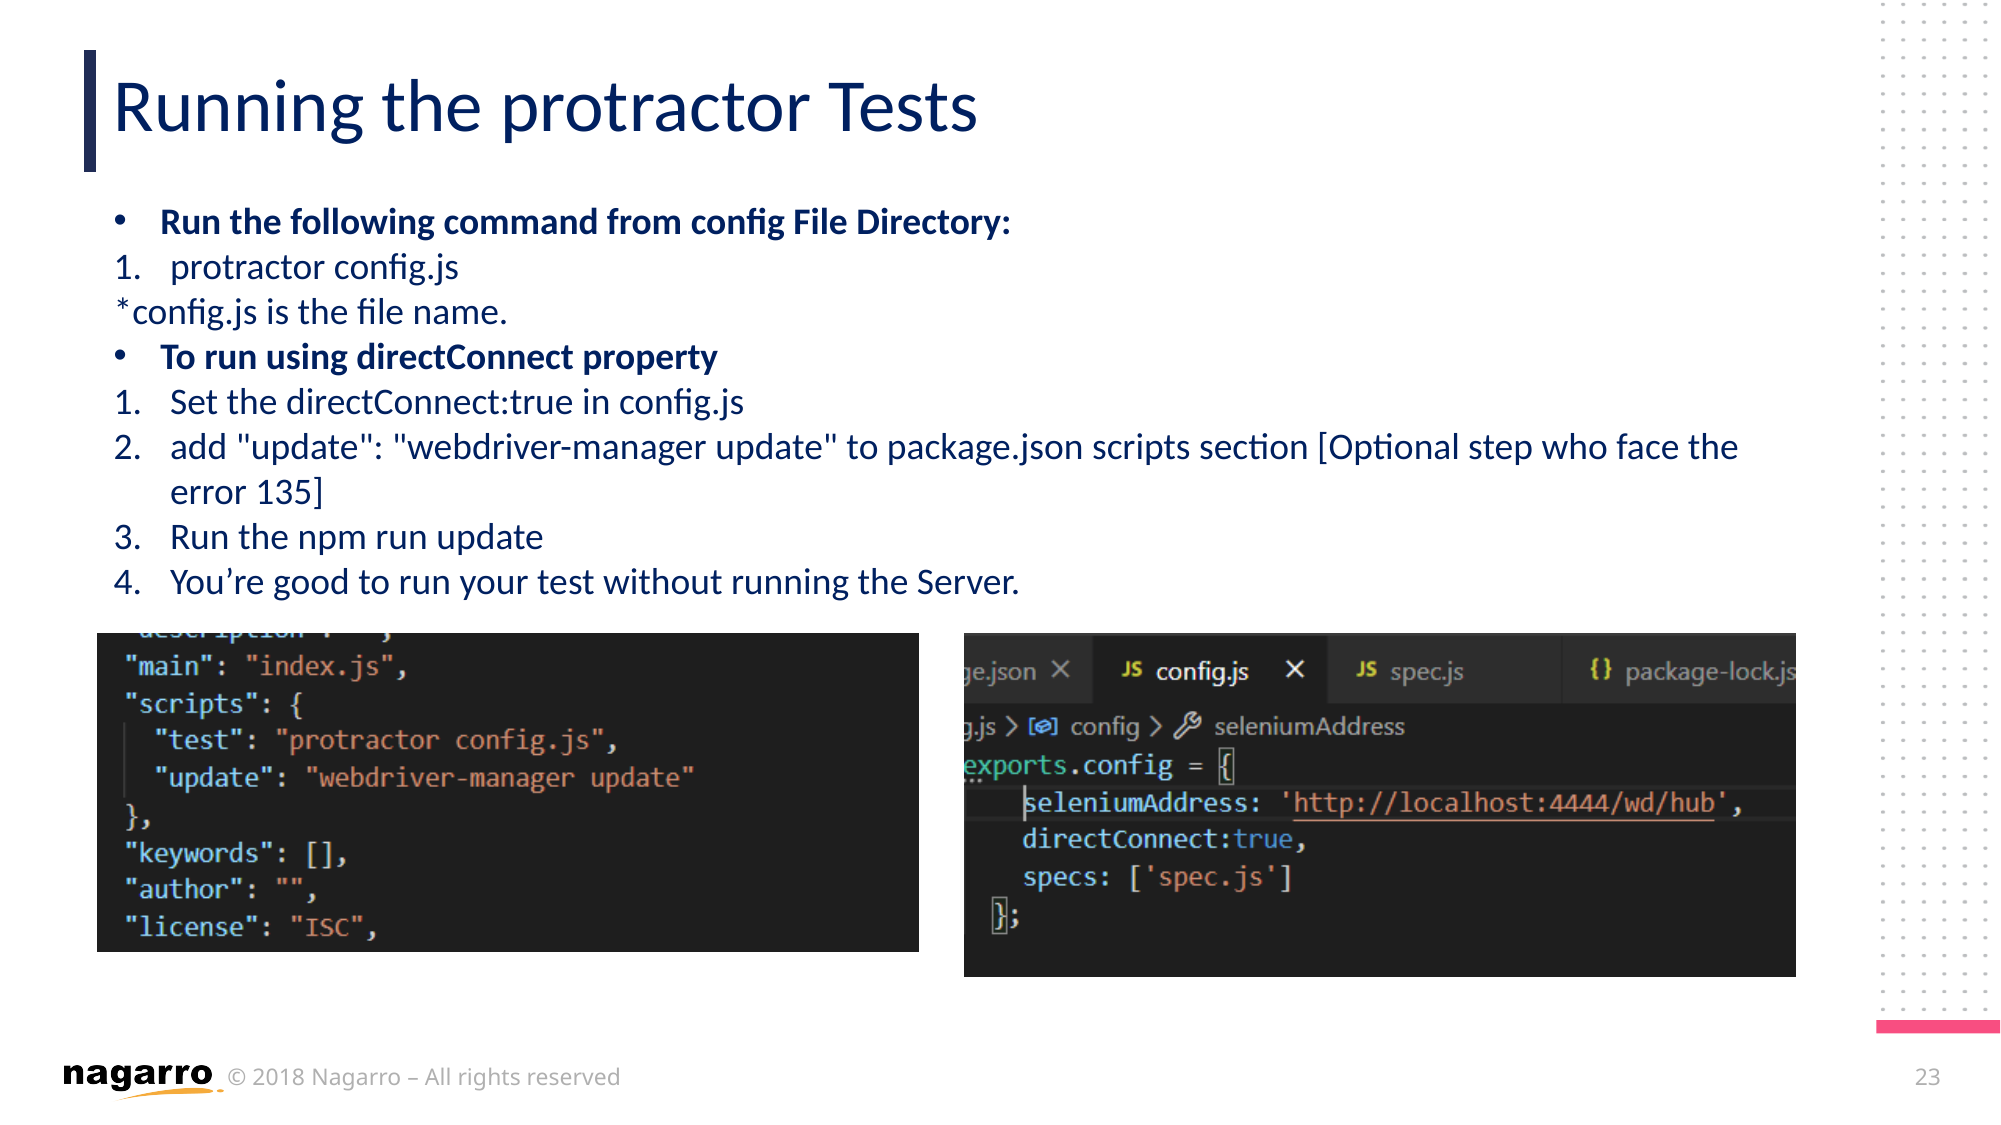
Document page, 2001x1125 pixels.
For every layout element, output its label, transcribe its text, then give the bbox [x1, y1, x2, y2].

picture [96, 633, 919, 952]
picture [964, 633, 1796, 977]
text_box Run the following command from config File Directory: protractor config.js *config.js is the file name. To run using directConnect property Set the directConnect:true in config.js add "update": "webdriver-manager update" to package.json scripts section [Optional step who face the error 135] Run the npm run update You’re good to run your test without running the Server. [98, 189, 1777, 834]
picture [1881, 0, 2000, 1020]
picture [64, 1065, 224, 1102]
text_box Running the protractor Tests [98, 49, 1894, 178]
